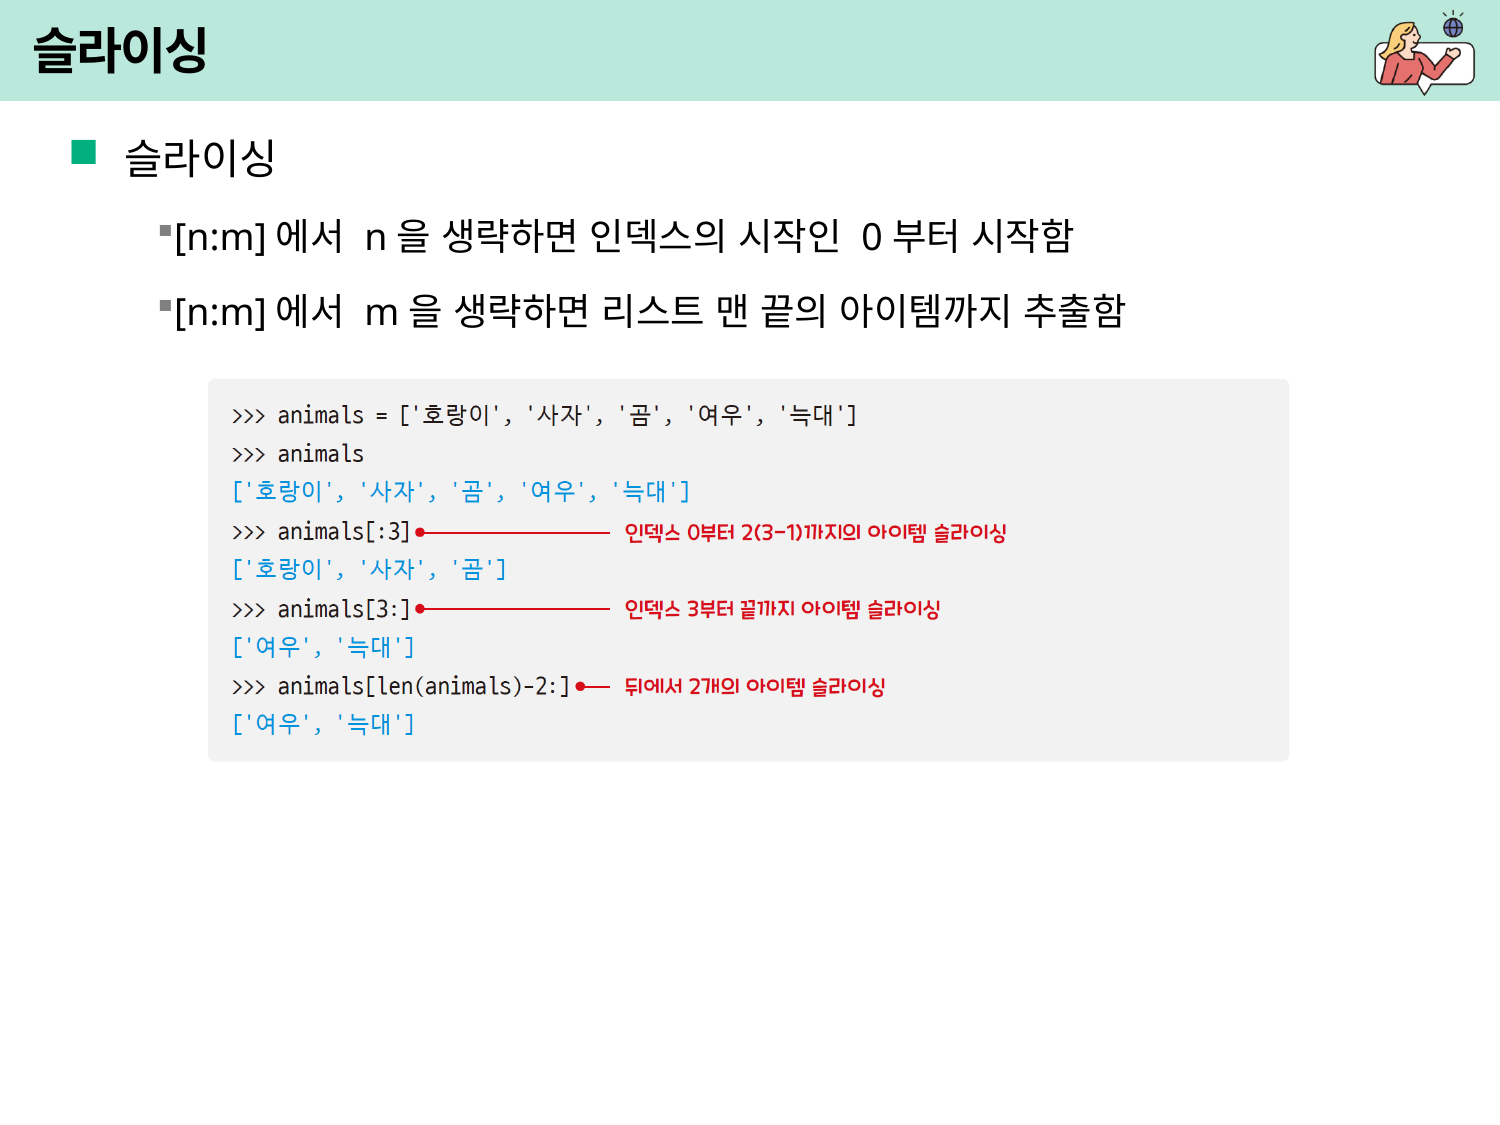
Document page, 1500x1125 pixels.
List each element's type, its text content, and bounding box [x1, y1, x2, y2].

title 슬라이싱 [17, 10, 1295, 89]
picture [1359, 0, 1500, 97]
picture [203, 372, 1297, 764]
list 슬라이싱 [n:m]에서 n을 생략하면 인덱스의 시작인 0부터 시작함 [n:m]에서 m을 생략하면 리스트 맨 끝의 아이템까지 추출함 [53, 125, 1425, 1005]
